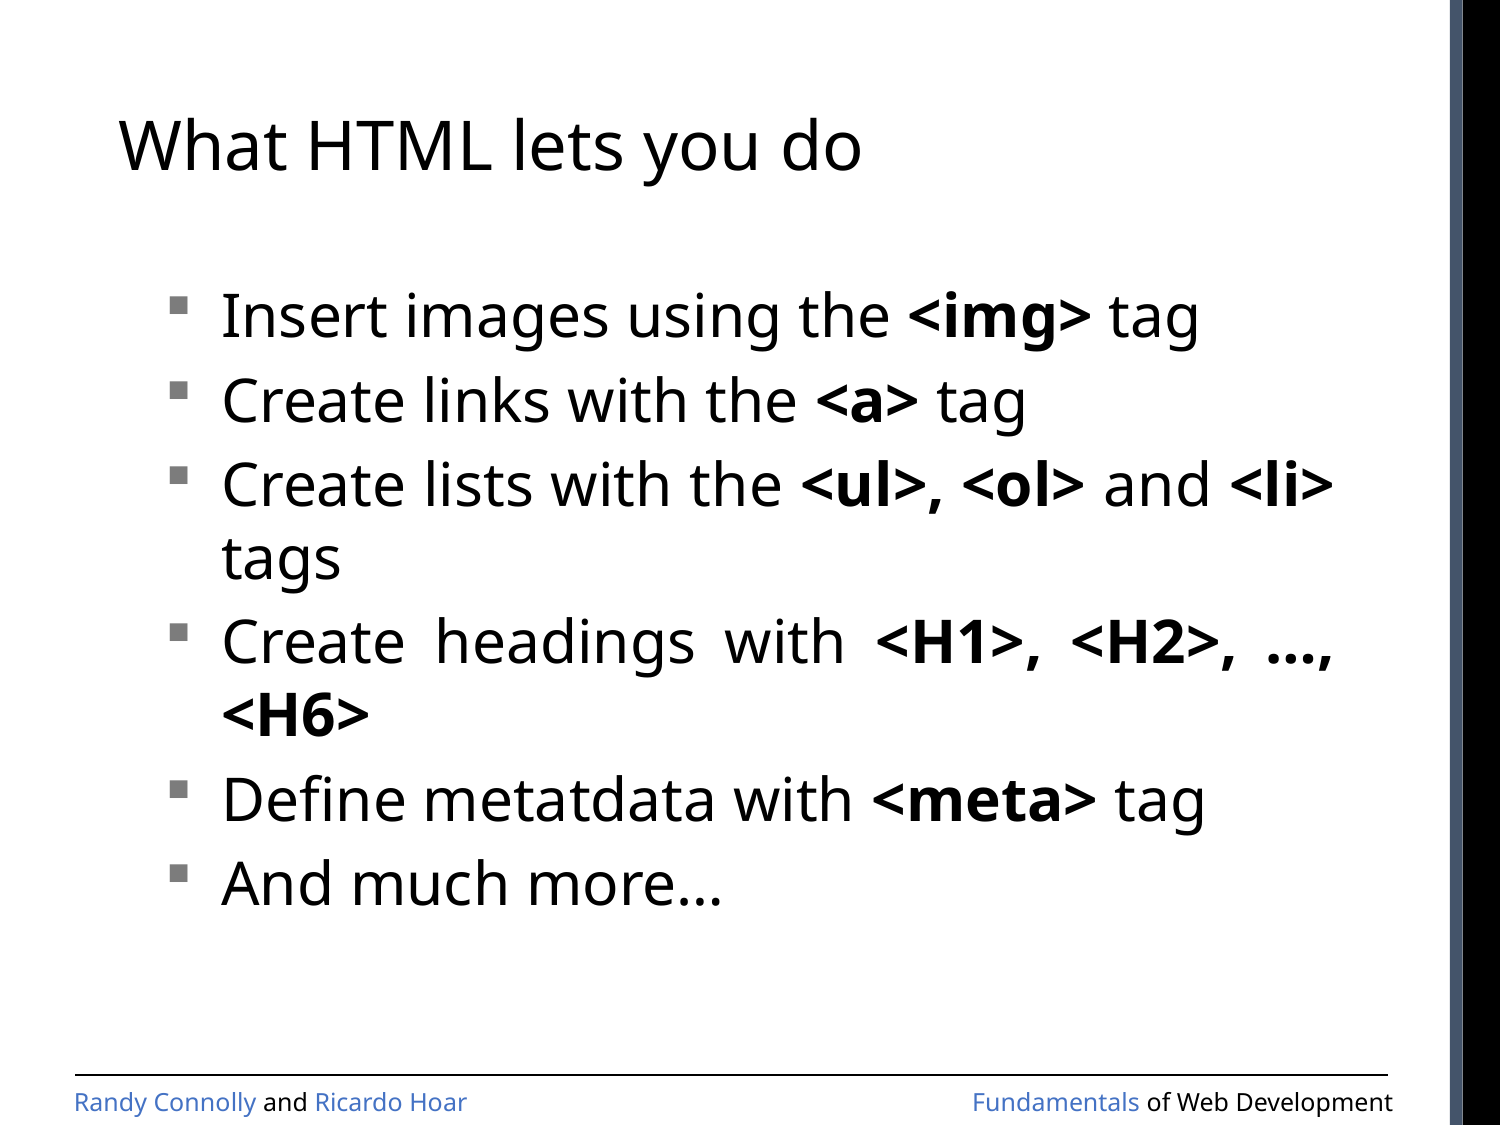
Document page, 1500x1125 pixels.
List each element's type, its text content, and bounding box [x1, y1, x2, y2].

title What HTML lets you do [103, 59, 1397, 238]
text_box Insert images using the <img> tag Create links with the <a> tag Create lists with the <ul>, <ol> and <li> tags Create headings with <H1>, <H2>, …, <H6> Define metatdata with <meta> tag And much more… [149, 270, 1350, 1013]
